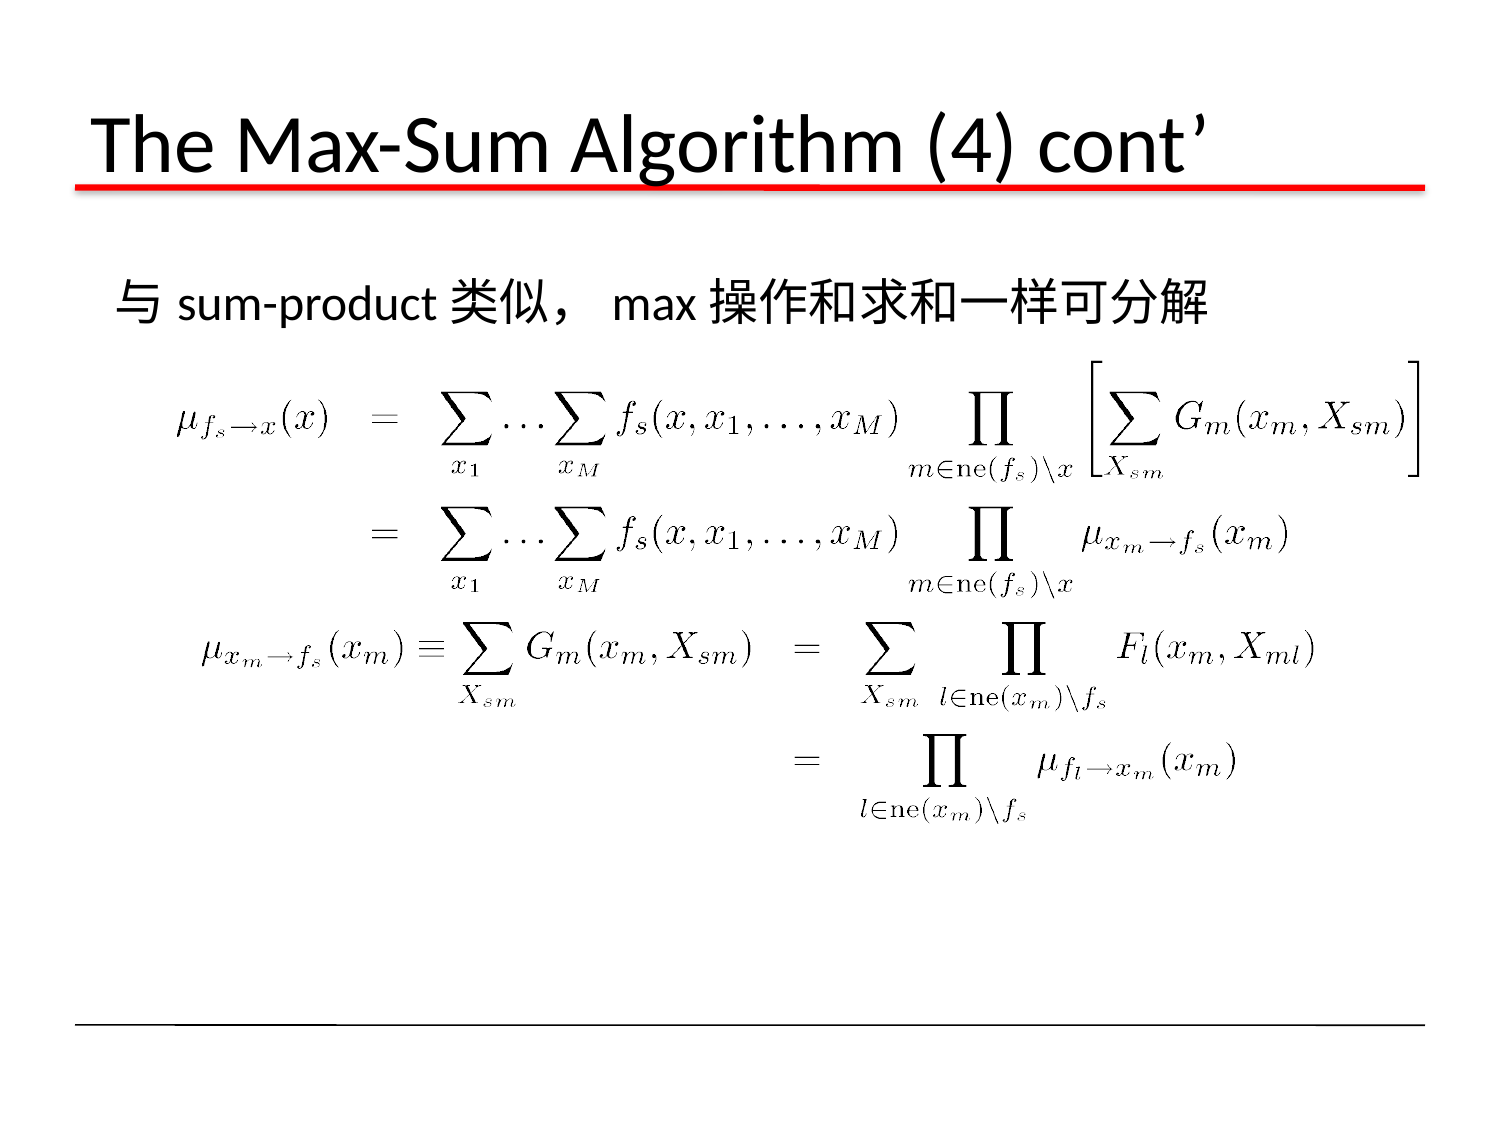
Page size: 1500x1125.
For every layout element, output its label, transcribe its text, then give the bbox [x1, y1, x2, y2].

list 与sum-product类似，max操作和求和一样可分解 [99, 262, 1400, 1005]
picture [198, 620, 1317, 826]
picture [175, 357, 1421, 599]
title The Max-Sum Algorithm (4) cont’ [75, 45, 1425, 233]
